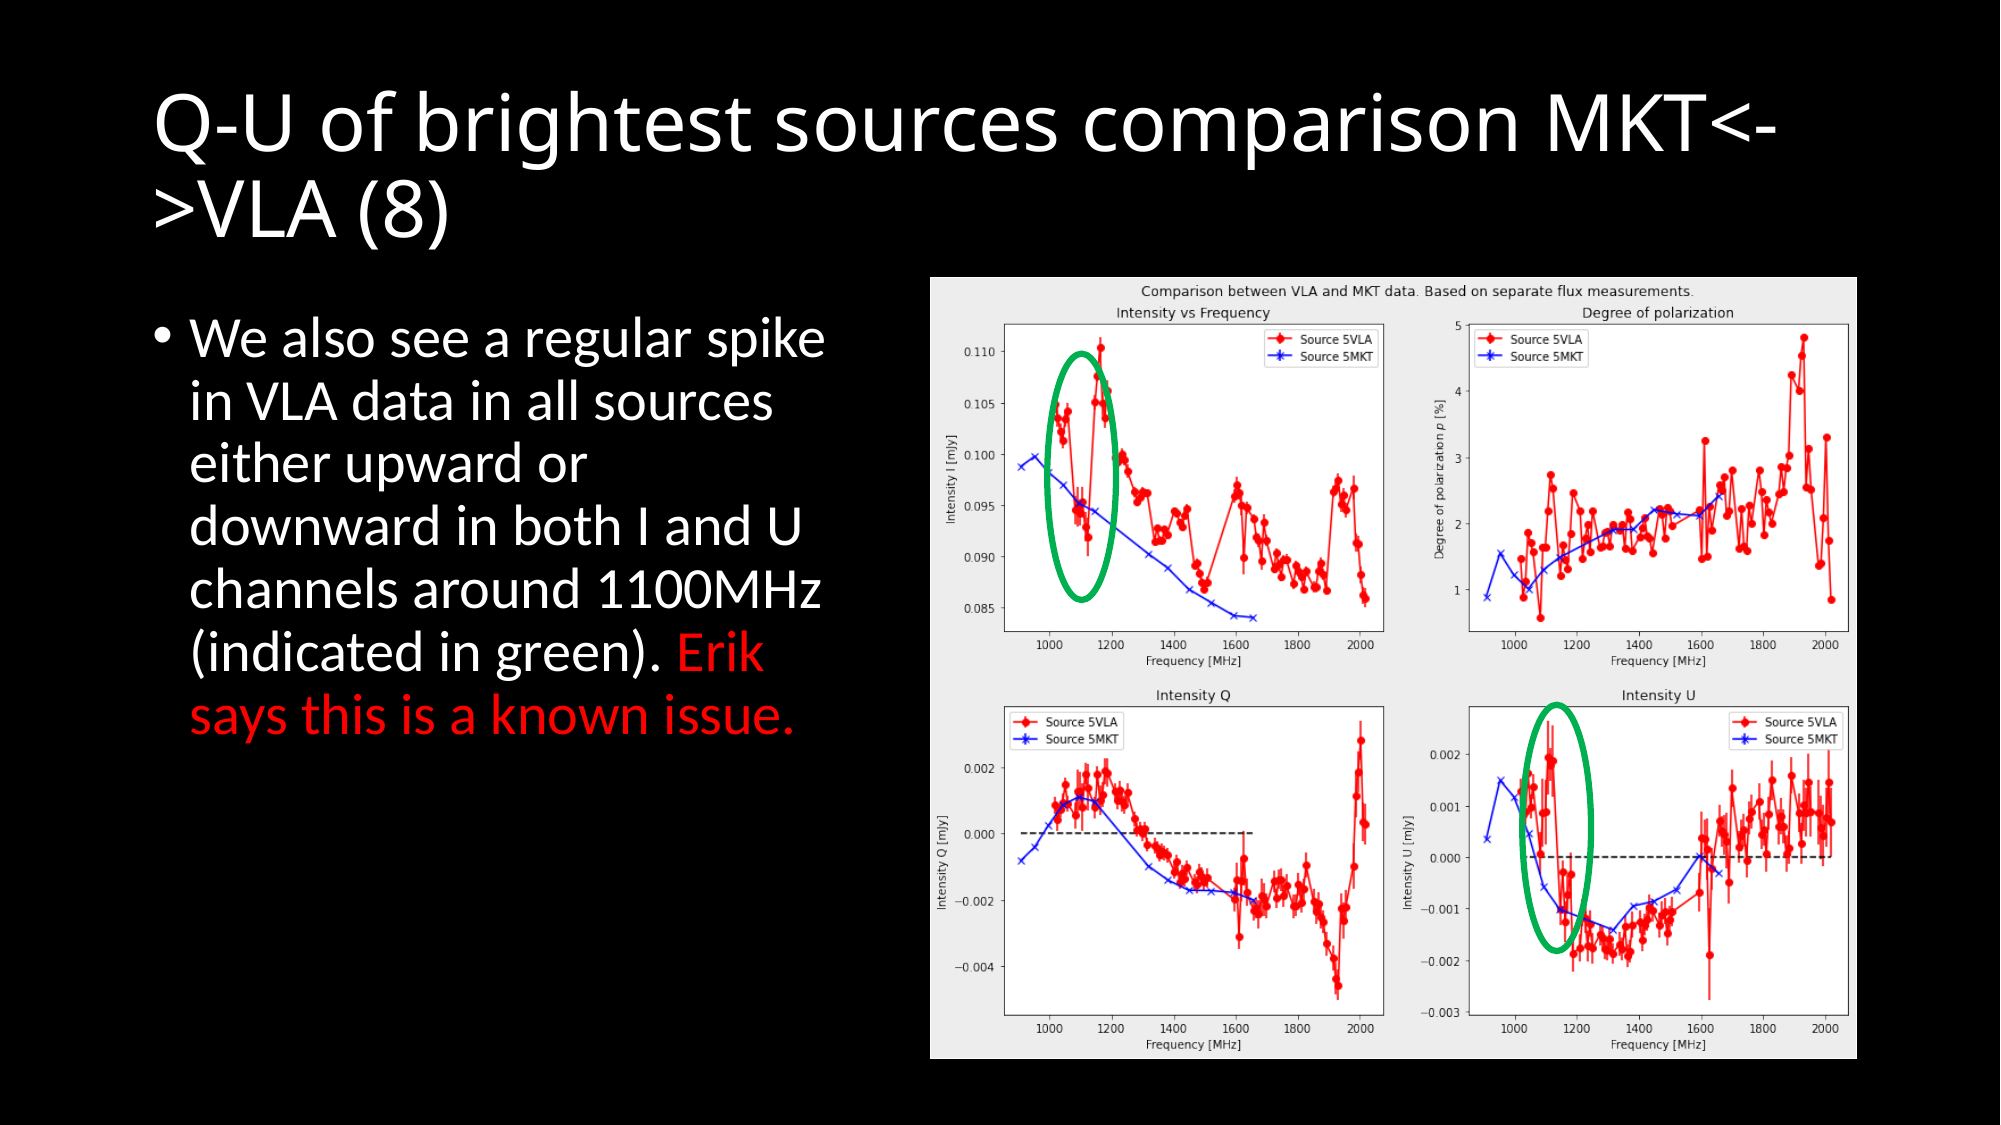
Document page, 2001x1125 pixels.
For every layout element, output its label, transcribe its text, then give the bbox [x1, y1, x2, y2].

picture [930, 277, 1856, 1059]
title Q-U of brightest sources comparison MKT<->VLA (8) [137, 59, 1863, 278]
list We also see a regular spike in VLA data in all sources either upward or downward in both I and U channels around 1100MHz (indicated in green). Erik says this is a known issue. [137, 299, 861, 1014]
